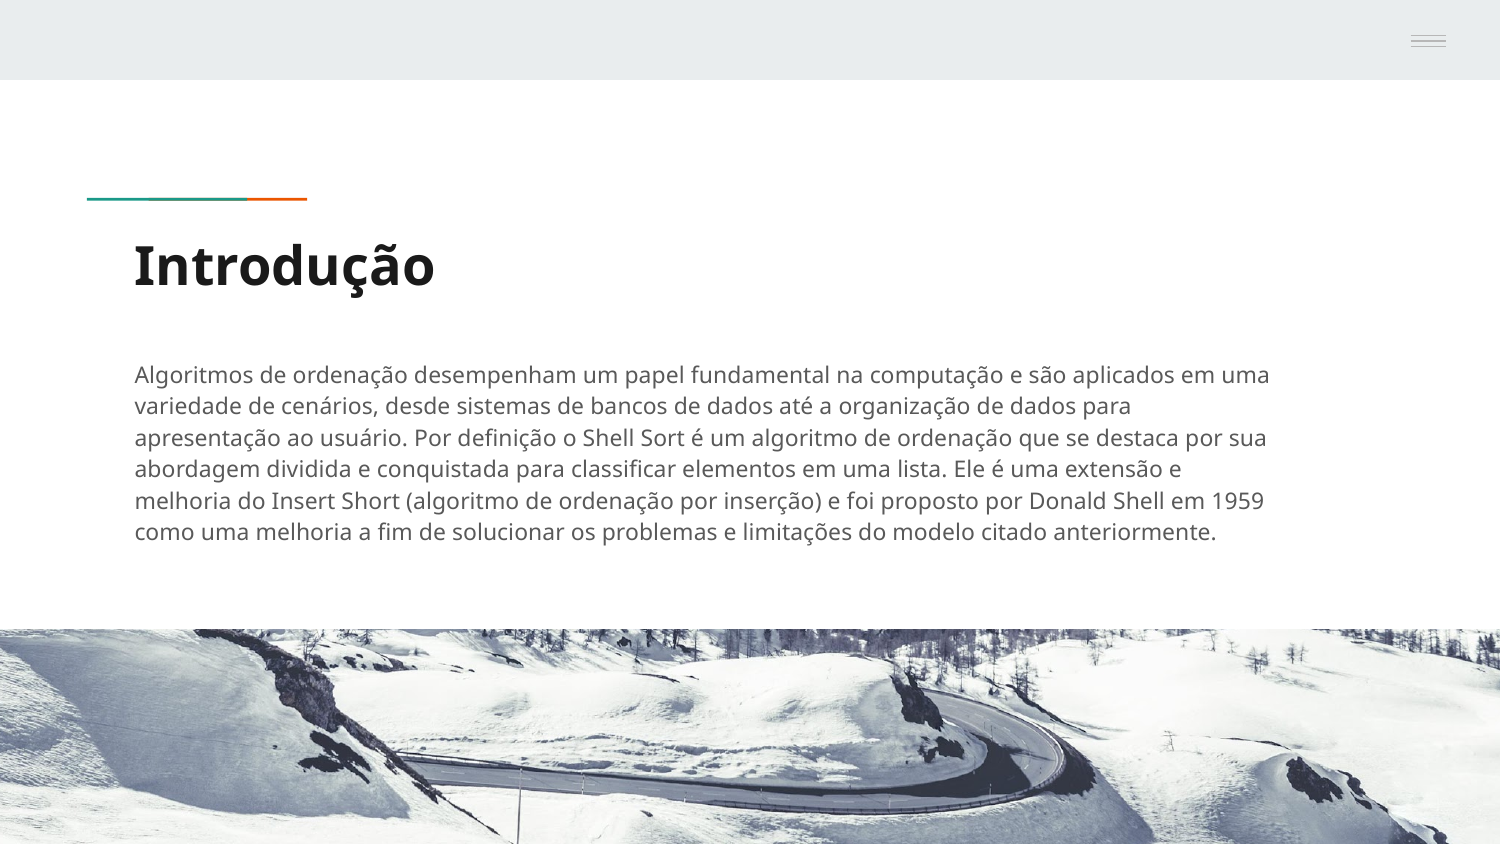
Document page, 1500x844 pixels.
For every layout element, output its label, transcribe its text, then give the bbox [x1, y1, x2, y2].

picture [0, 628, 1500, 844]
title Introdução [119, 216, 1381, 305]
list Algoritmos de ordenação desempenham um papel fundamental na computação e são aplicados em uma variedade de cenários, desde sistemas de bancos de dados até a organização de dados para apresentação ao usuário. Por definição o Shell Sort é um algoritmo de ordenação que se destaca por sua abordagem dividida e conquistada para classificar elementos em uma lista. Ele é uma extensão e melhoria do Insert Short (algoritmo de ordenação por inserção) e foi proposto por Donald Shell em 1959 como uma melhoria a fim de solucionar os problemas e limitações do modelo citado anteriormente. [119, 341, 1289, 559]
